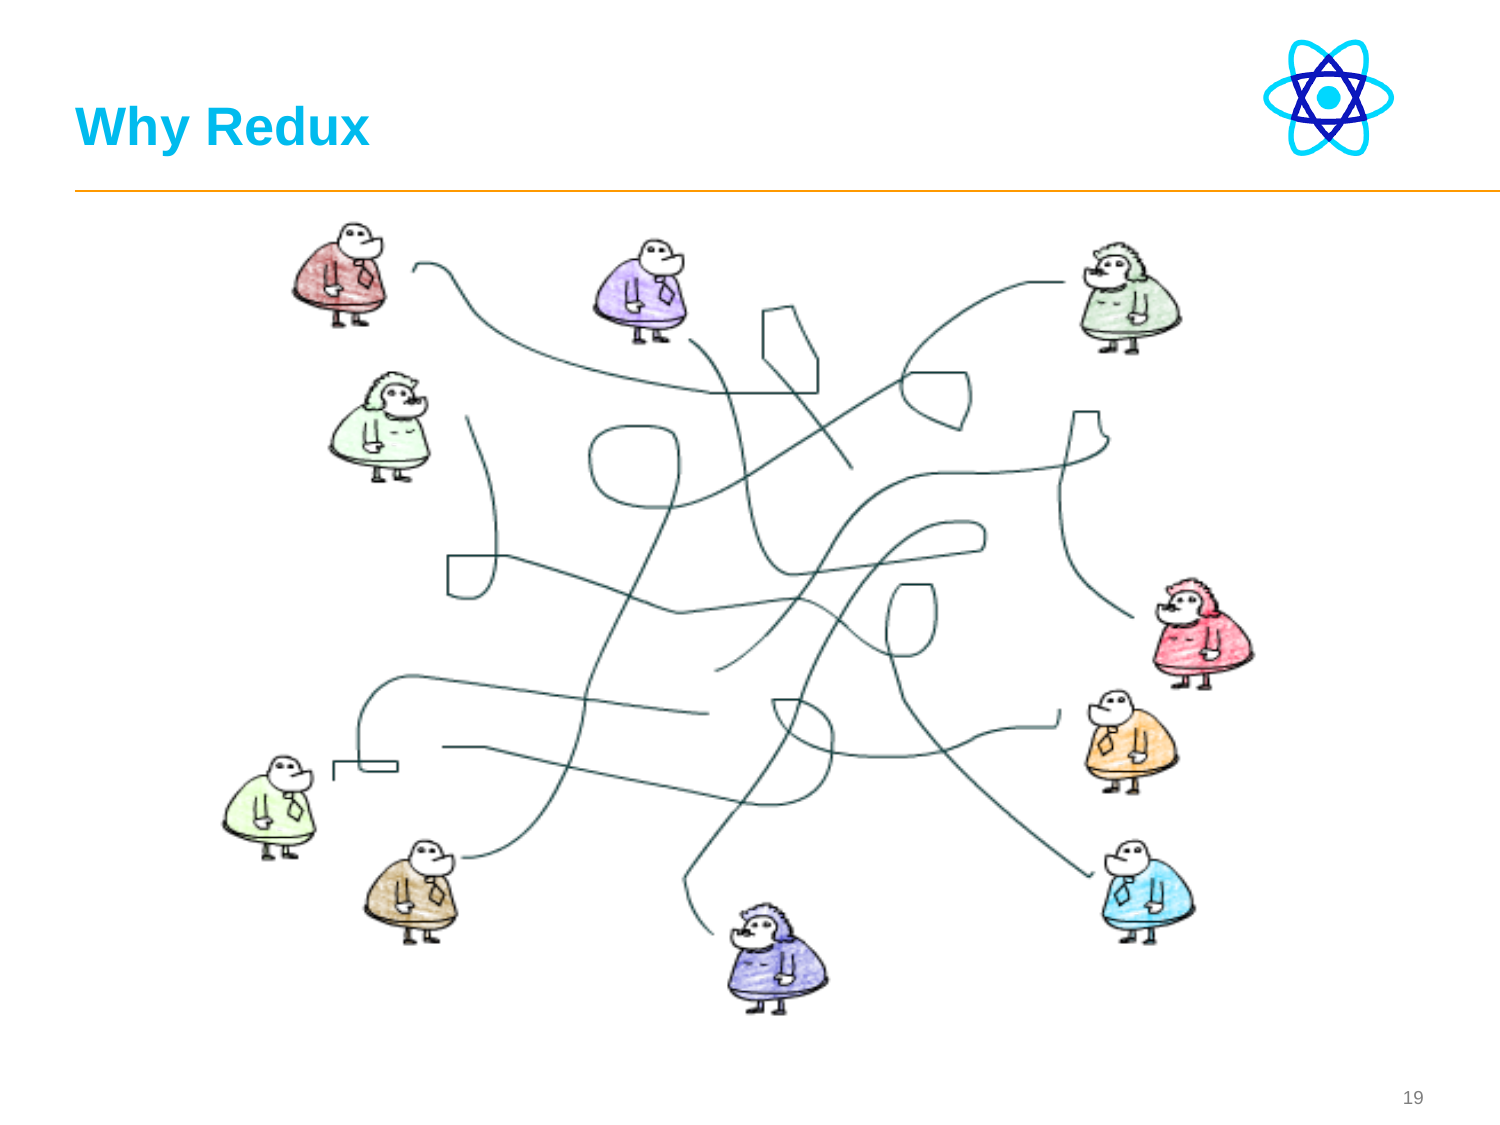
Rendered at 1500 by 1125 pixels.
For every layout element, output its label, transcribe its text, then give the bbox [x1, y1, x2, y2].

title Why Redux [75, 27, 1422, 157]
picture [187, 187, 1313, 1057]
